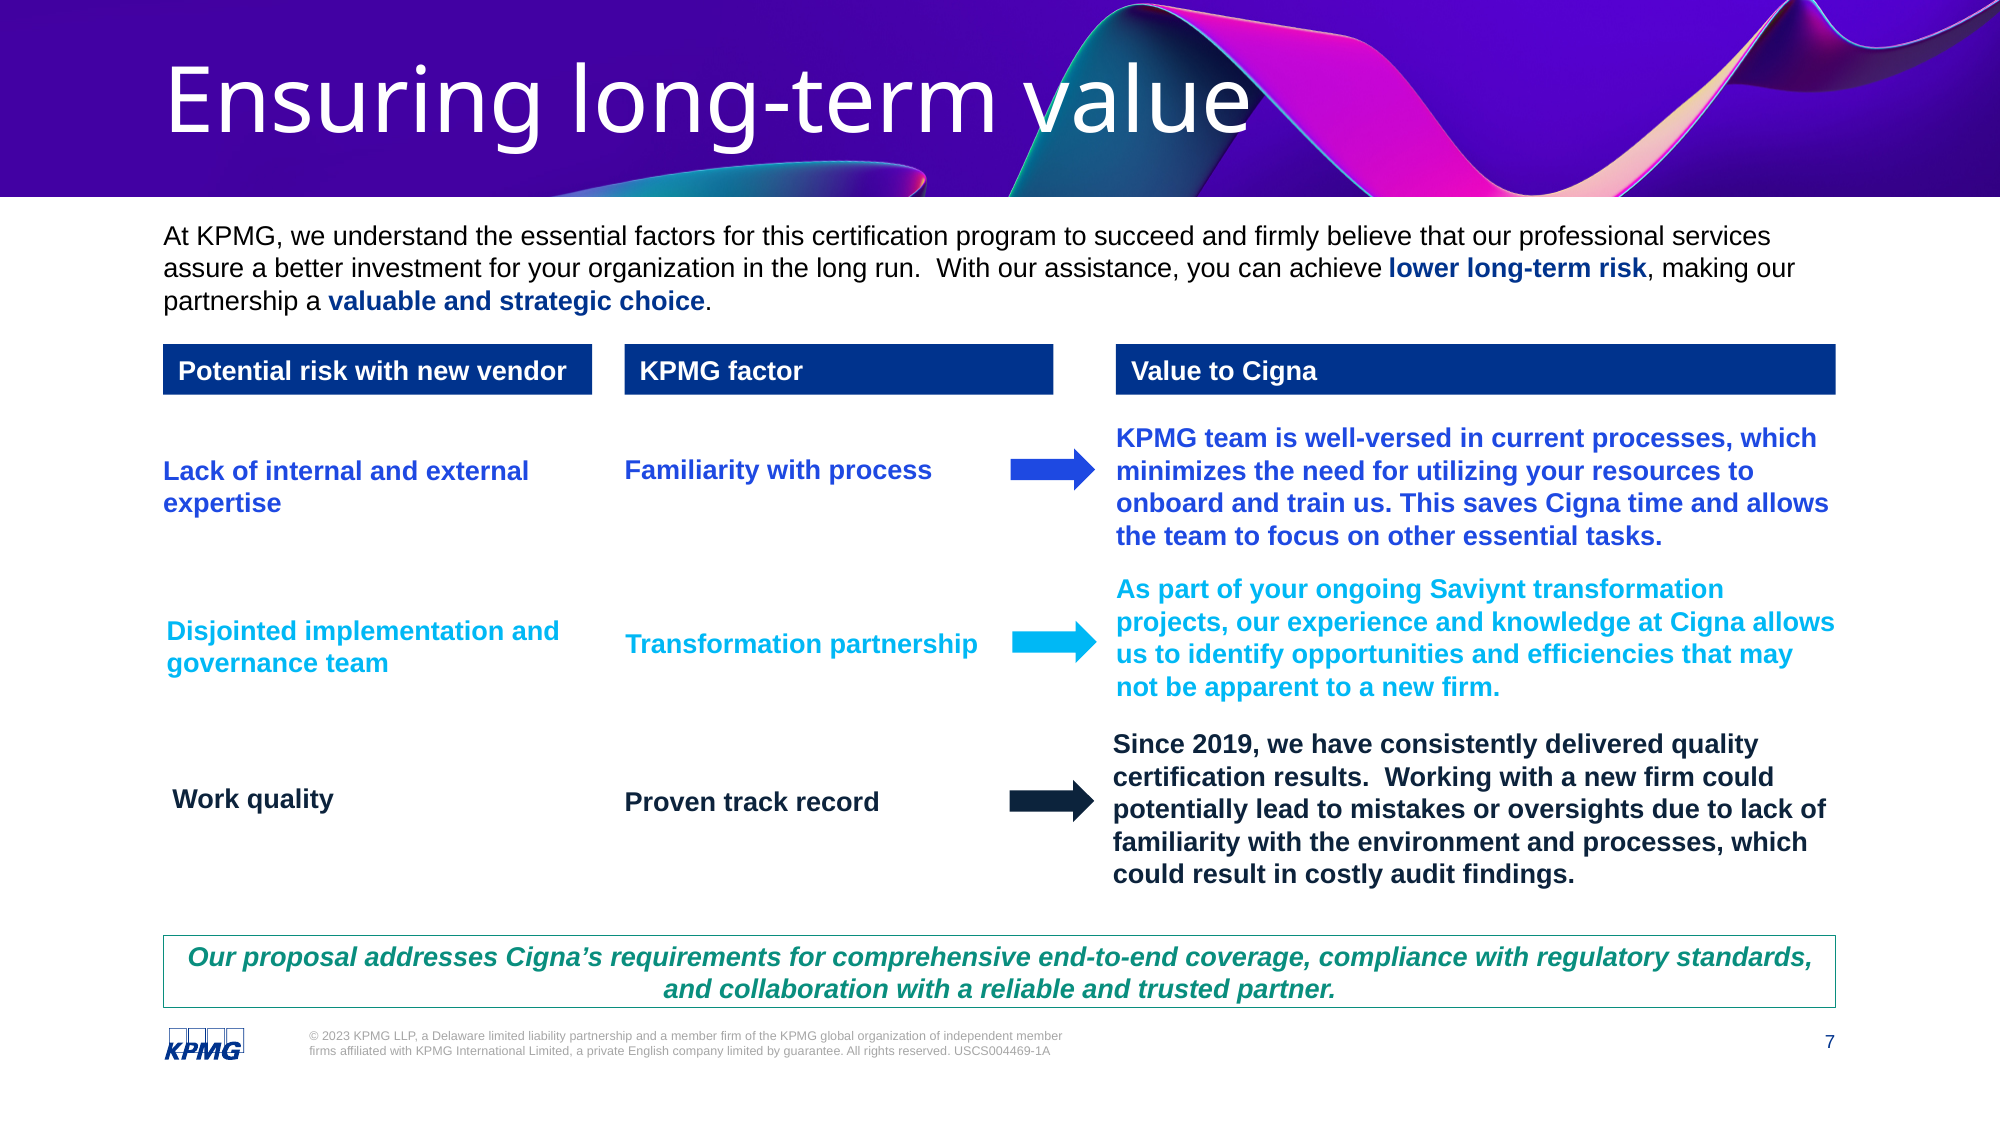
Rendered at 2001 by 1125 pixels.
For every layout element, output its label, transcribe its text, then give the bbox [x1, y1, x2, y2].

text_box Lack of internal and external expertise [163, 453, 562, 519]
picture [0, 0, 2000, 197]
text_box Value to Cigna [1115, 344, 1836, 395]
list At KPMG, we understand the essential factors for this certification program to succeed and firmly believe that our professional services assure a better investment for your organization in the long run. With our assistance, you can achieve lower long-term risk, making our partnership a valuable and strategic choice. [163, 265, 1838, 856]
text_box KPMG factor [624, 344, 1054, 395]
text_box [1009, 445, 1097, 494]
text_box Potential risk with new vendor [163, 344, 593, 395]
text_box Work quality [172, 780, 562, 814]
text_box [68, 151, 1935, 265]
text_box Disjointed implementation and governance team [166, 613, 562, 679]
text_box Proven track record [624, 784, 953, 818]
text_box Our proposal addresses Cigna’s requirements for comprehensive end-to-end coverage, compliance with regulatory standards, and collaboration with a reliable and trusted partner. [163, 935, 1836, 1008]
text_box [1008, 777, 1096, 825]
text_box As part of your ongoing Saviynt transformation projects, our experience and knowledge at Cigna allows us to identify opportunities and efficiencies that may not be apparent to a new firm. [1115, 571, 1836, 702]
text_box Transformation partnership [625, 626, 1000, 659]
text_box KPMG team is well-versed in current processes, which minimizes the need for utilizing your resources to onboard and train us. This saves Cigna time and allows the team to focus on other essential tasks. [1115, 420, 1836, 551]
text_box Familiarity with process [624, 452, 953, 485]
text_box [1011, 618, 1099, 666]
text_box Since 2019, we have consistently delivered quality certification results. Working with a new firm could potentially lead to mistakes or oversights due to lack of familiarity with the environment and processes, which could result in costly audit findings. [1112, 726, 1850, 890]
title Ensuring long-term value [163, 70, 1838, 151]
